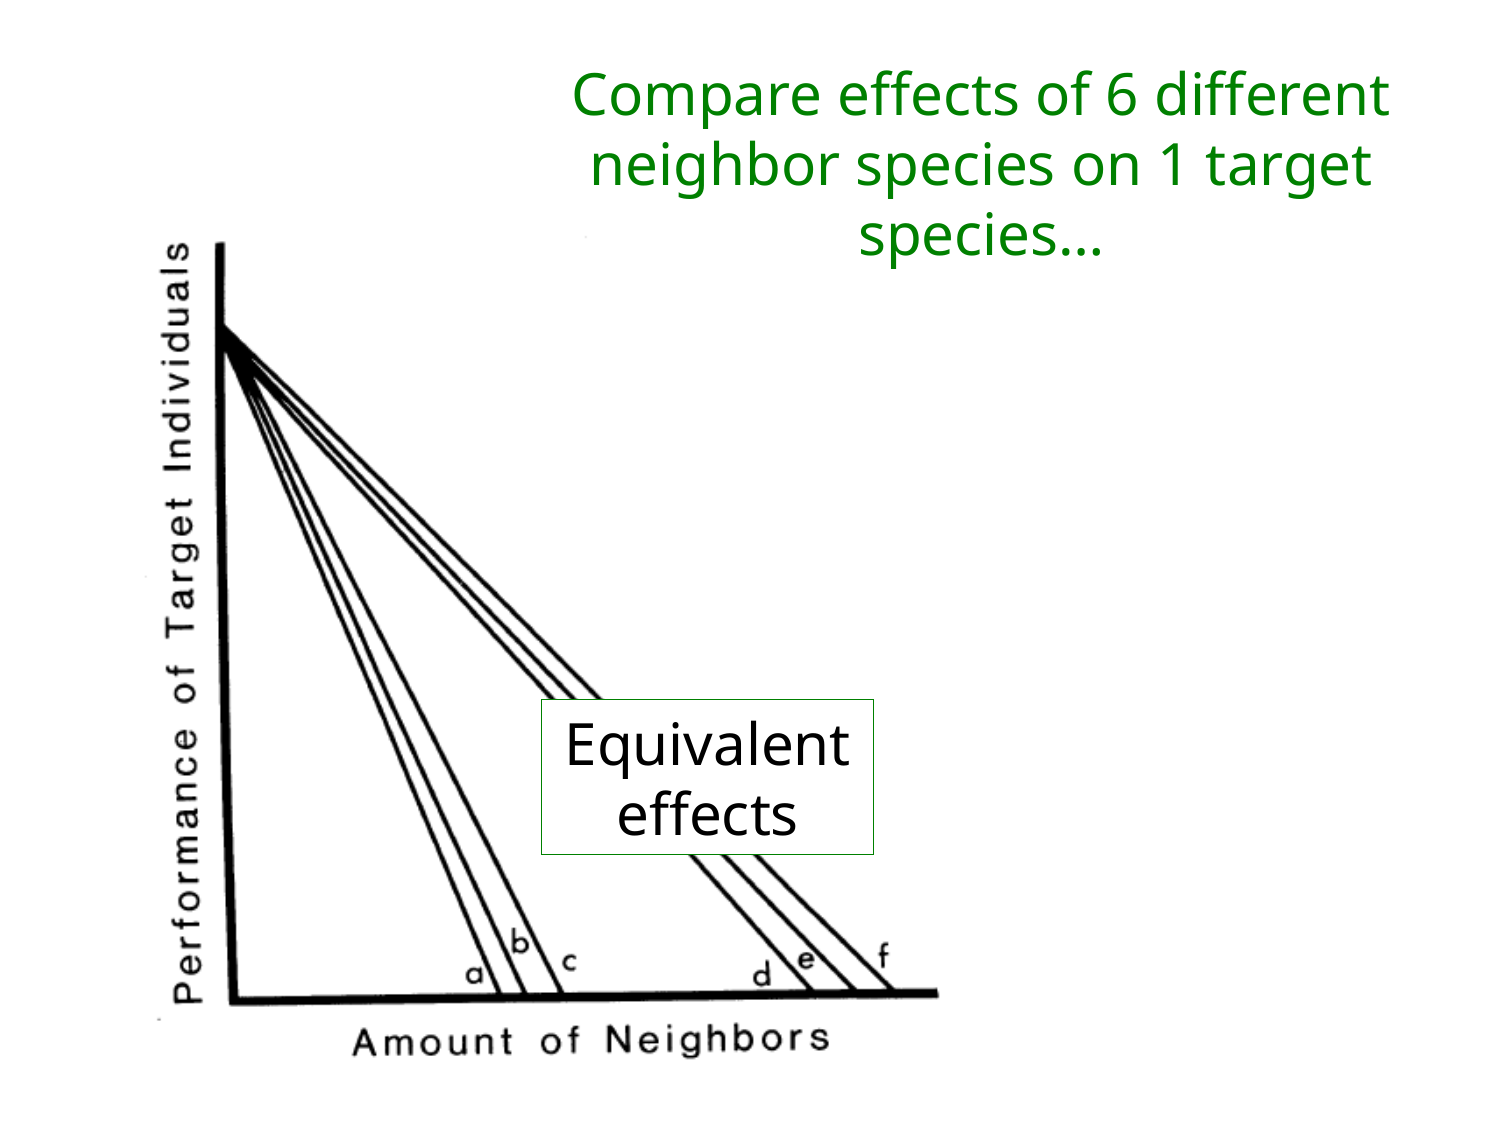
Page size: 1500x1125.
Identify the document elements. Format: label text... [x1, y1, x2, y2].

picture [112, 212, 971, 1078]
text_box Compare effects of 6 different neighbor species on 1 target species… [487, 50, 1475, 275]
